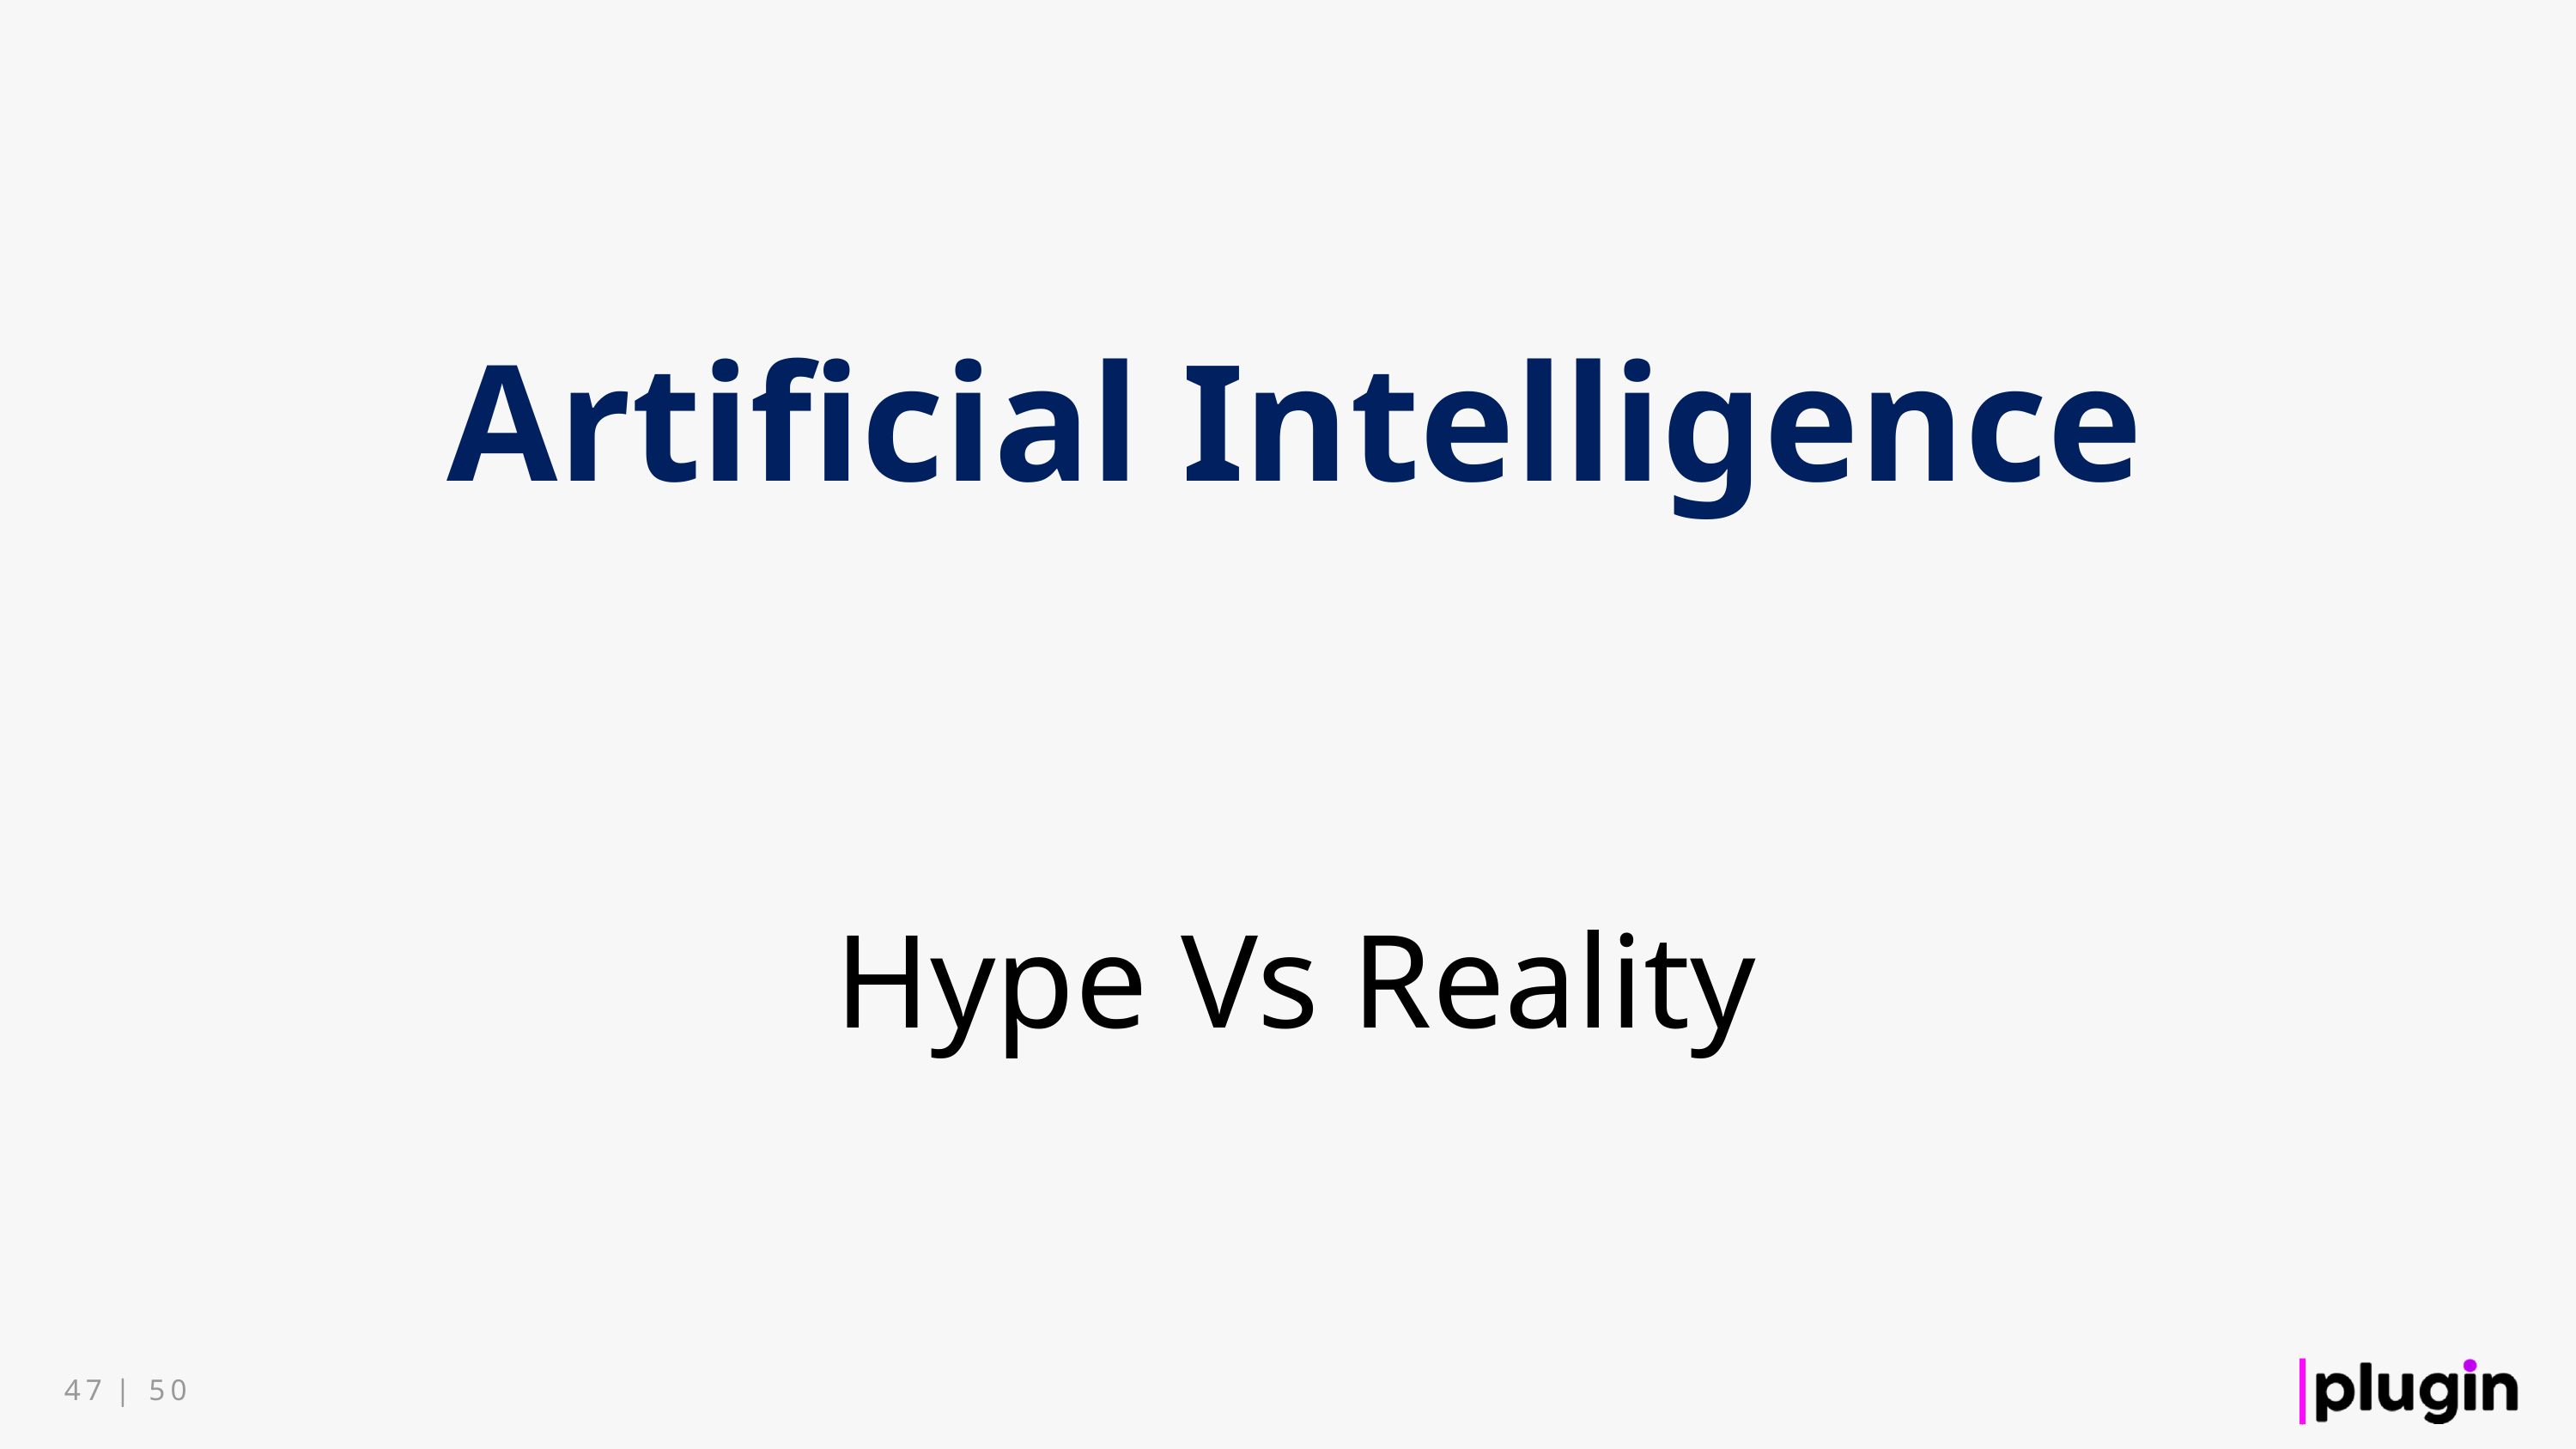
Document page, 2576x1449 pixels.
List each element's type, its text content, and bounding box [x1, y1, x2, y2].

text_box Artificial Intelligence Hype Vs Reality [405, 313, 2186, 1061]
picture [2283, 1346, 2561, 1437]
